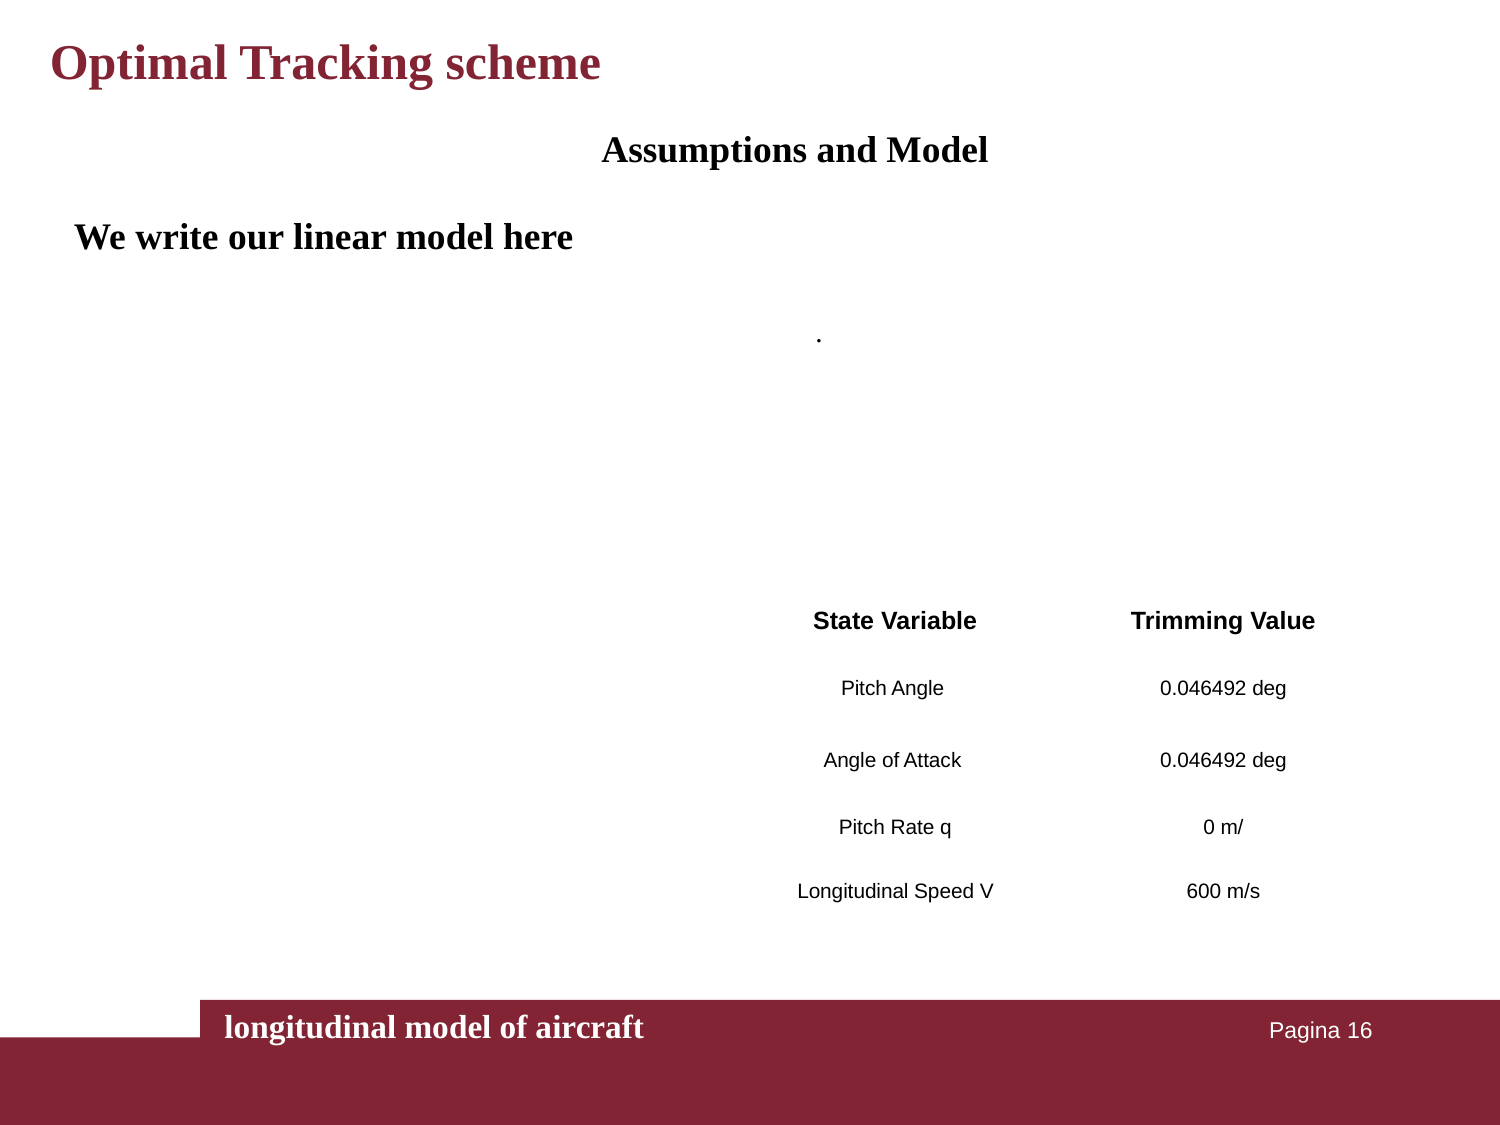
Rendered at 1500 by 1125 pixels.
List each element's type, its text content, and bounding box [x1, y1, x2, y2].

text_box Optimal Tracking scheme [34, 22, 1275, 118]
text_box We write our linear model here [0, 204, 783, 265]
slide_number Pagina 16 [1074, 1008, 1388, 1084]
text_box Assumptions and Model [346, 117, 1263, 178]
text_box longitudinal model of aircraft [209, 997, 685, 1073]
